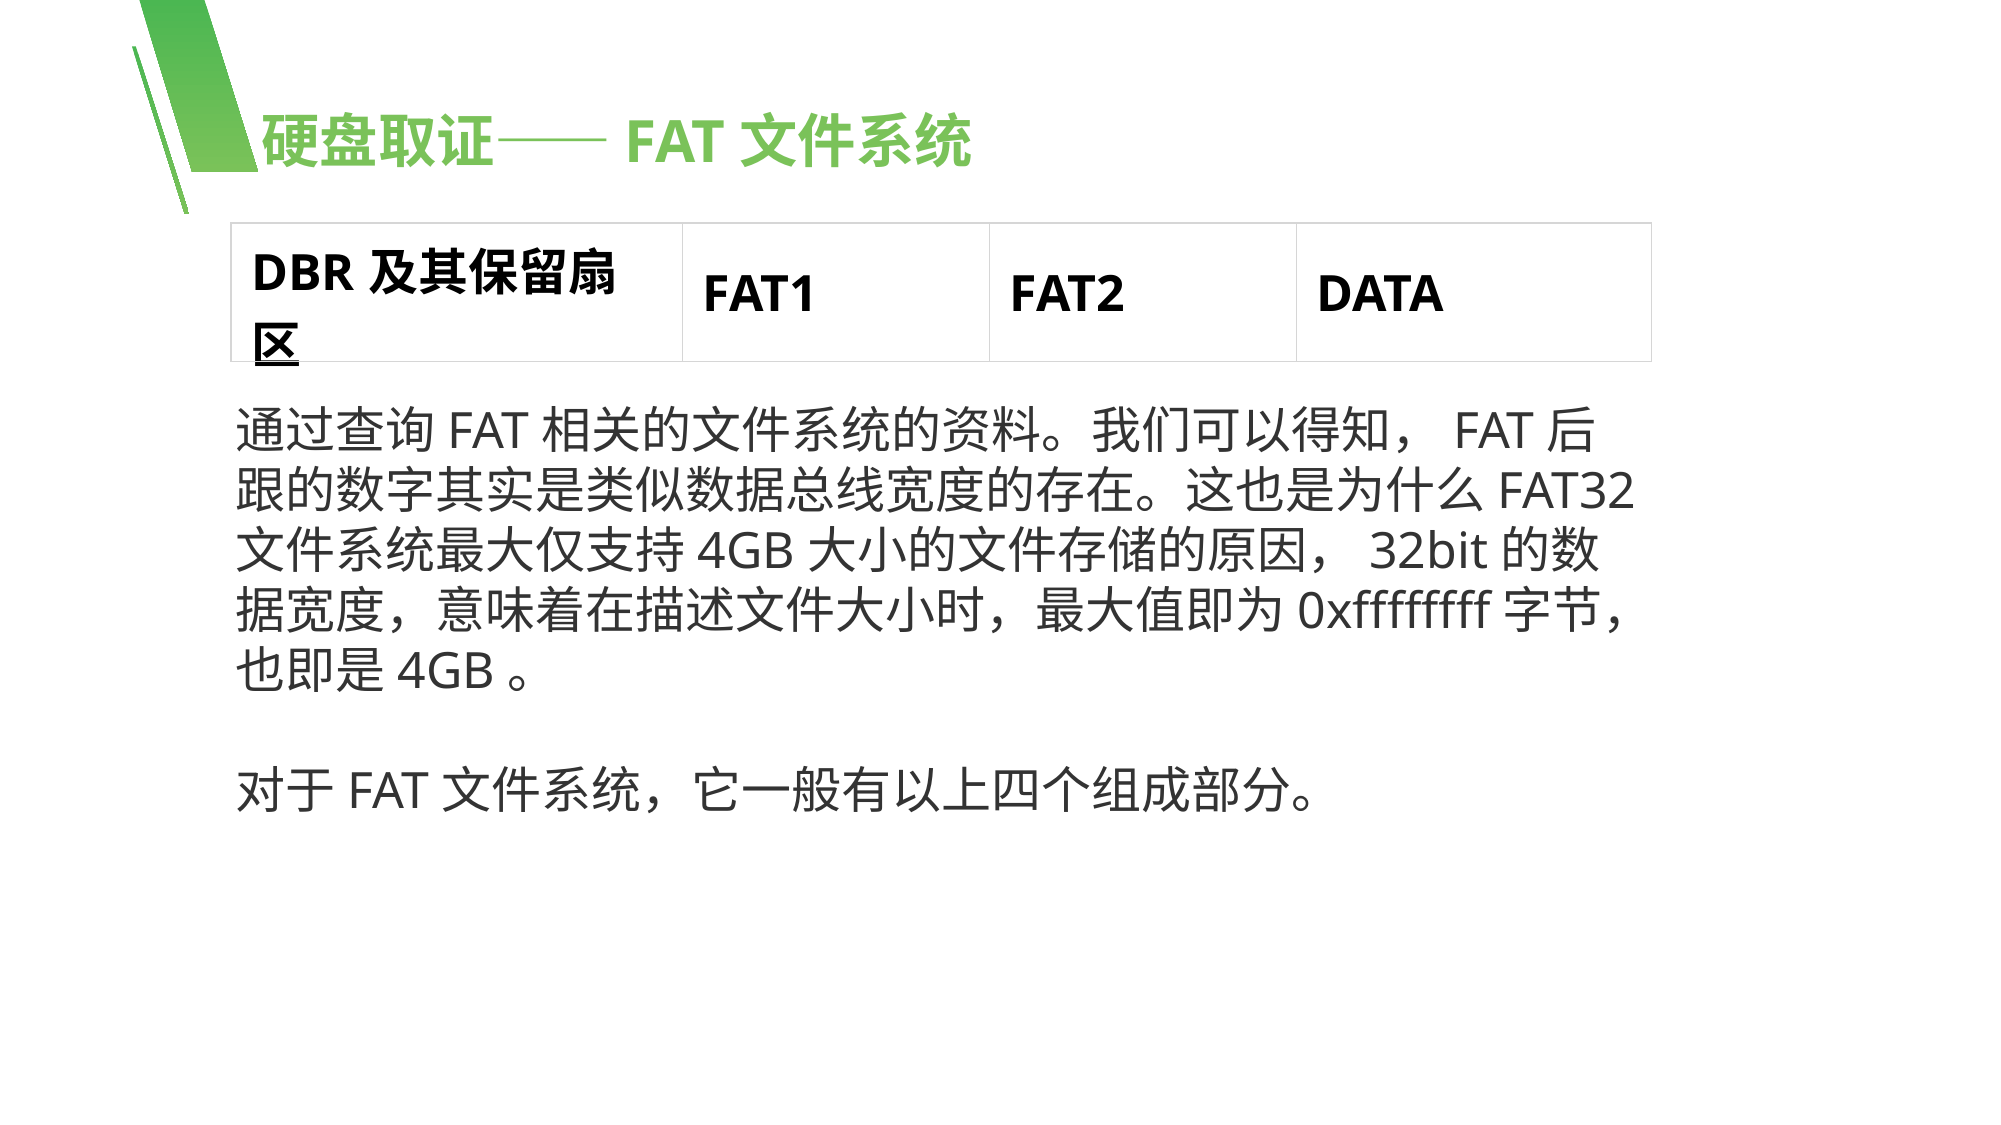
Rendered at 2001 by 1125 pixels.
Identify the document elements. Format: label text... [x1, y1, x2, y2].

table_header FAT1 [683, 224, 989, 361]
table_header FAT2 [990, 224, 1296, 361]
table_header DATA [1297, 224, 1651, 361]
text_box 硬盘取证——FAT文件系统 [246, 96, 988, 182]
table_header DBR及其保留扇区 [232, 224, 682, 361]
text_box 通过查询FAT相关的文件系统的资料。我们可以得知，FAT后跟的数字其实是类似数据总线宽度的存在。这也是为什么FAT32文件系统最大仅支持4GB大小的文件存储的原因，32bit的数据宽度，意味着在描述文件大小时，最大值即为0xffffffff字节，也即是4GB。 对于FAT文件系统，它一般有以上四个组成部分。 [221, 390, 1652, 826]
